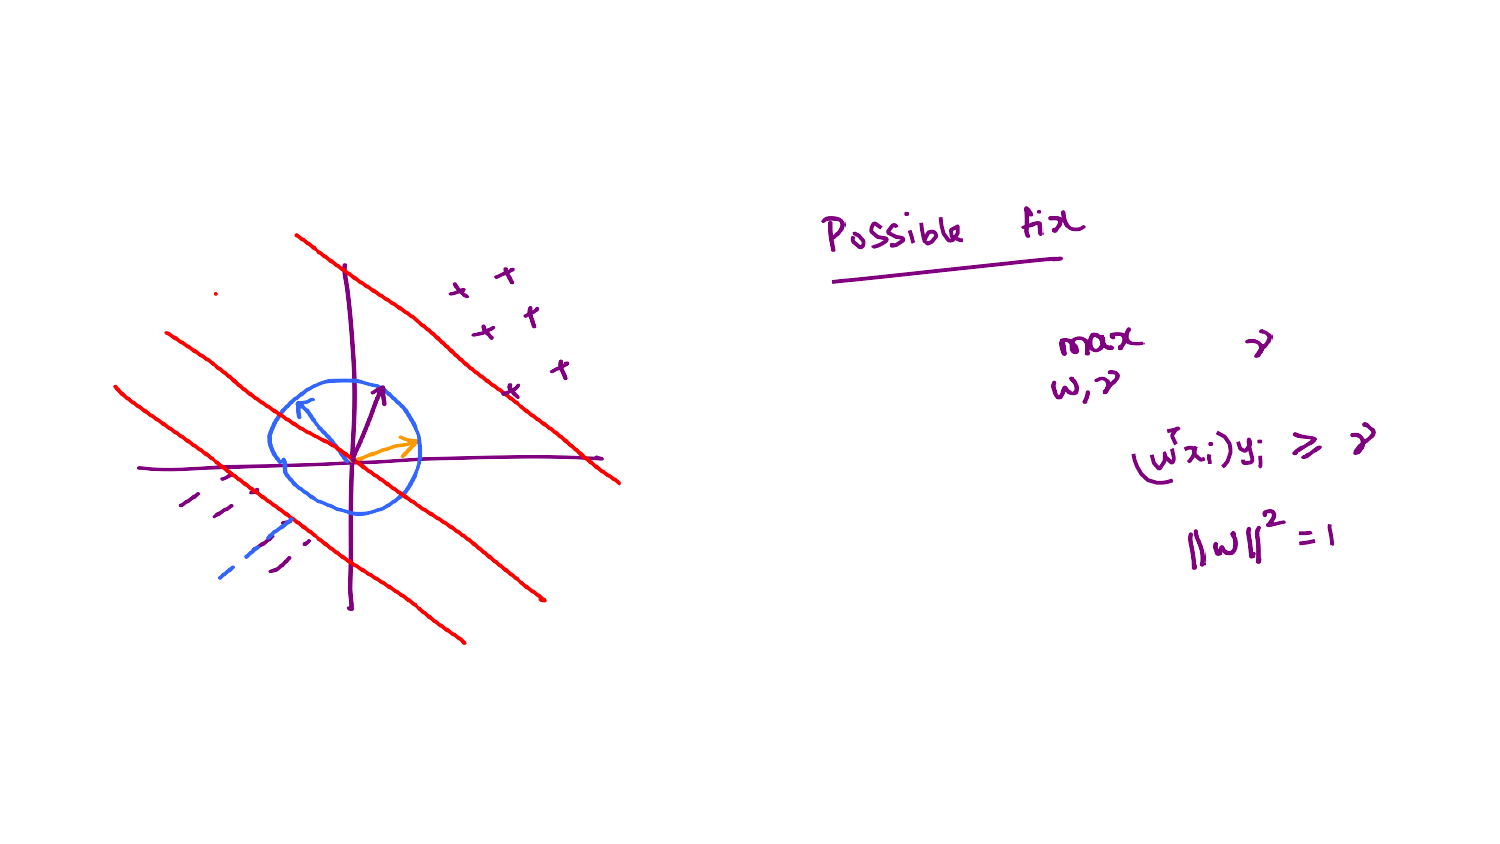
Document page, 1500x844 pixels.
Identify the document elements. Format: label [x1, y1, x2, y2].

text_box [113, 206, 1377, 646]
